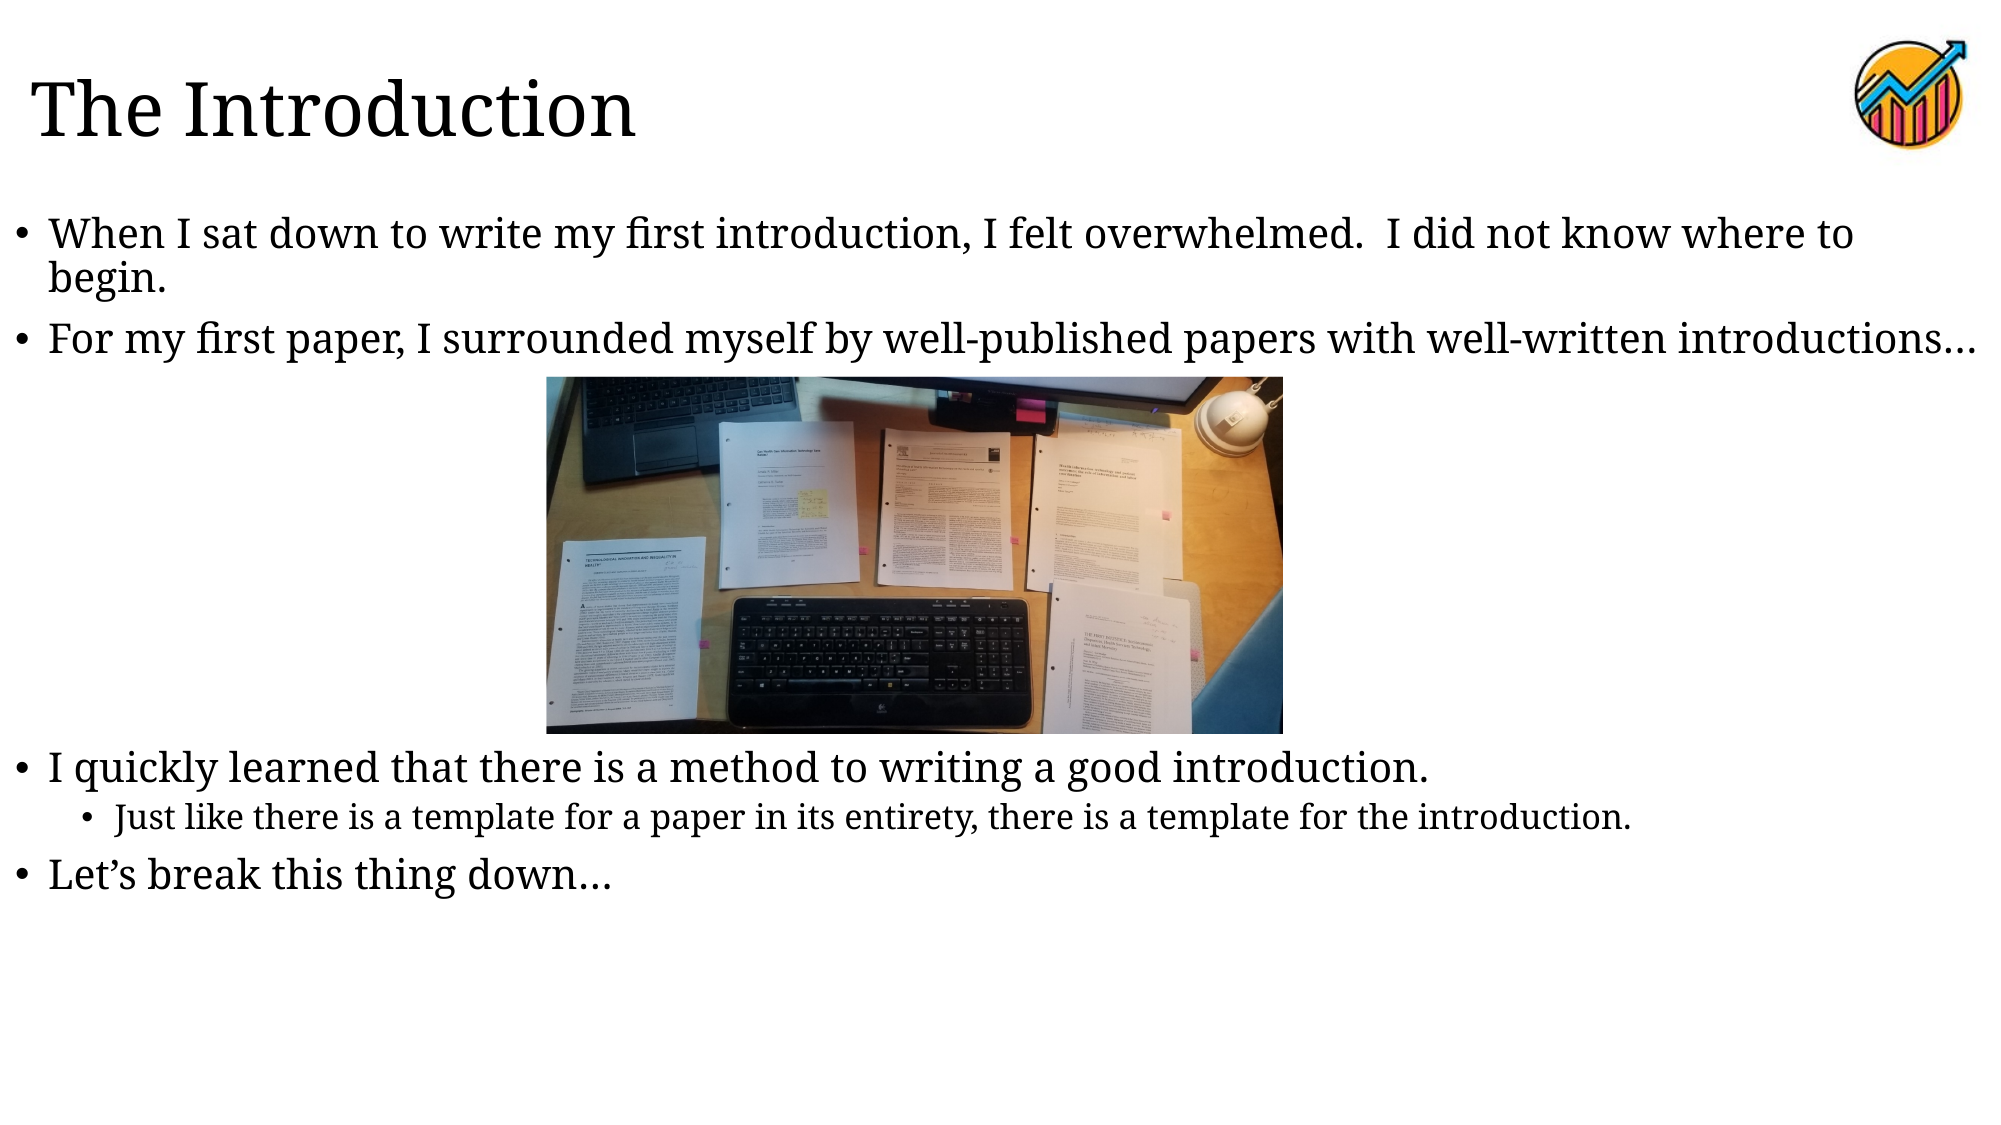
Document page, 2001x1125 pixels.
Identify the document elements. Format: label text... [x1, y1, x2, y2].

list When I sat down to write my first introduction, I felt overwhelmed. I did not know where to begin. For my first paper, I surrounded myself by well-published papers with well-written introductions… I quickly learned that there is a method to writing a good introduction. Just like there is a template for a paper in its entirety, there is a template for the introduction. Let’s break this thing down… [1094, 205, 2000, 920]
list When I sat down to write my first introduction, I felt overwhelmed. I did not know where to begin. For my first paper, I surrounded myself by well-published papers with well-written introductions… I quickly learned that there is a method to writing a good introduction. Just like there is a template for a paper in its entirety, there is a template for the introduction. Let’s break this thing down… [0, 205, 735, 920]
picture [1820, 5, 2000, 185]
title The Introduction [15, 51, 1741, 172]
picture [547, 187, 1282, 924]
